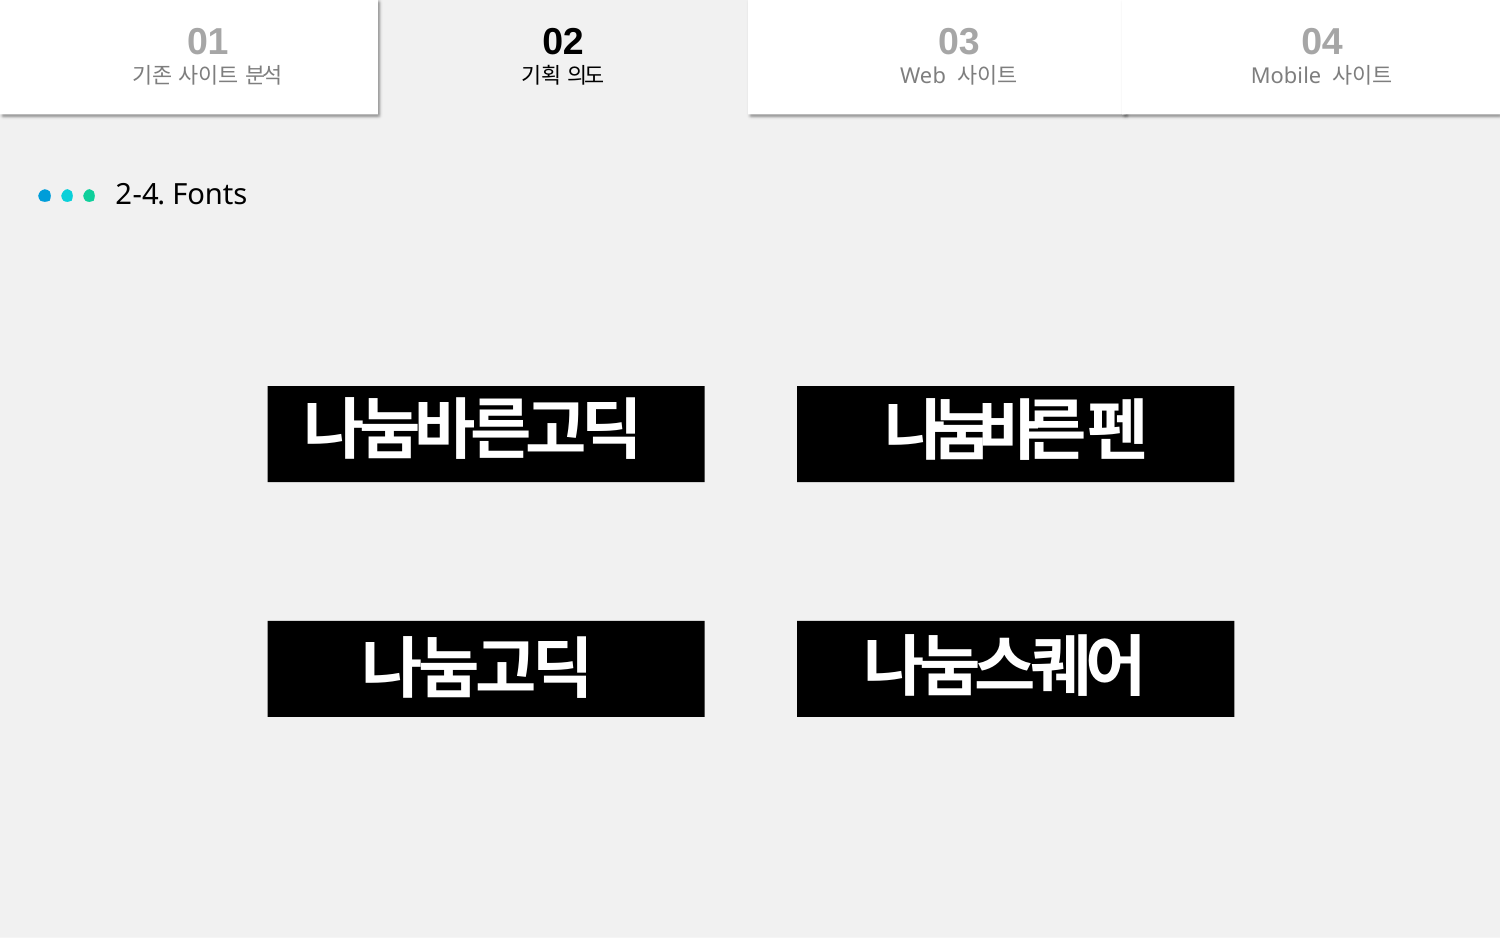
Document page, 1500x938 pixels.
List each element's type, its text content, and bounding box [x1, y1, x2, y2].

text_box [797, 386, 1235, 483]
text_box 나눔바른펜 [882, 385, 1150, 468]
picture [60, 189, 73, 202]
text_box 2-4. Fonts [113, 173, 255, 211]
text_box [0, 0, 384, 121]
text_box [1118, 0, 1500, 121]
text_box 나눔스퀘어 [861, 621, 1170, 704]
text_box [744, 0, 1116, 121]
text_box 나눔바른고딕 [301, 384, 671, 467]
text_box [267, 386, 705, 483]
text_box [797, 620, 1235, 717]
text_box [267, 620, 705, 717]
text_box 나눔고딕 [358, 623, 614, 706]
text_box 02 기획 의도 [519, 16, 606, 88]
picture [82, 189, 95, 202]
